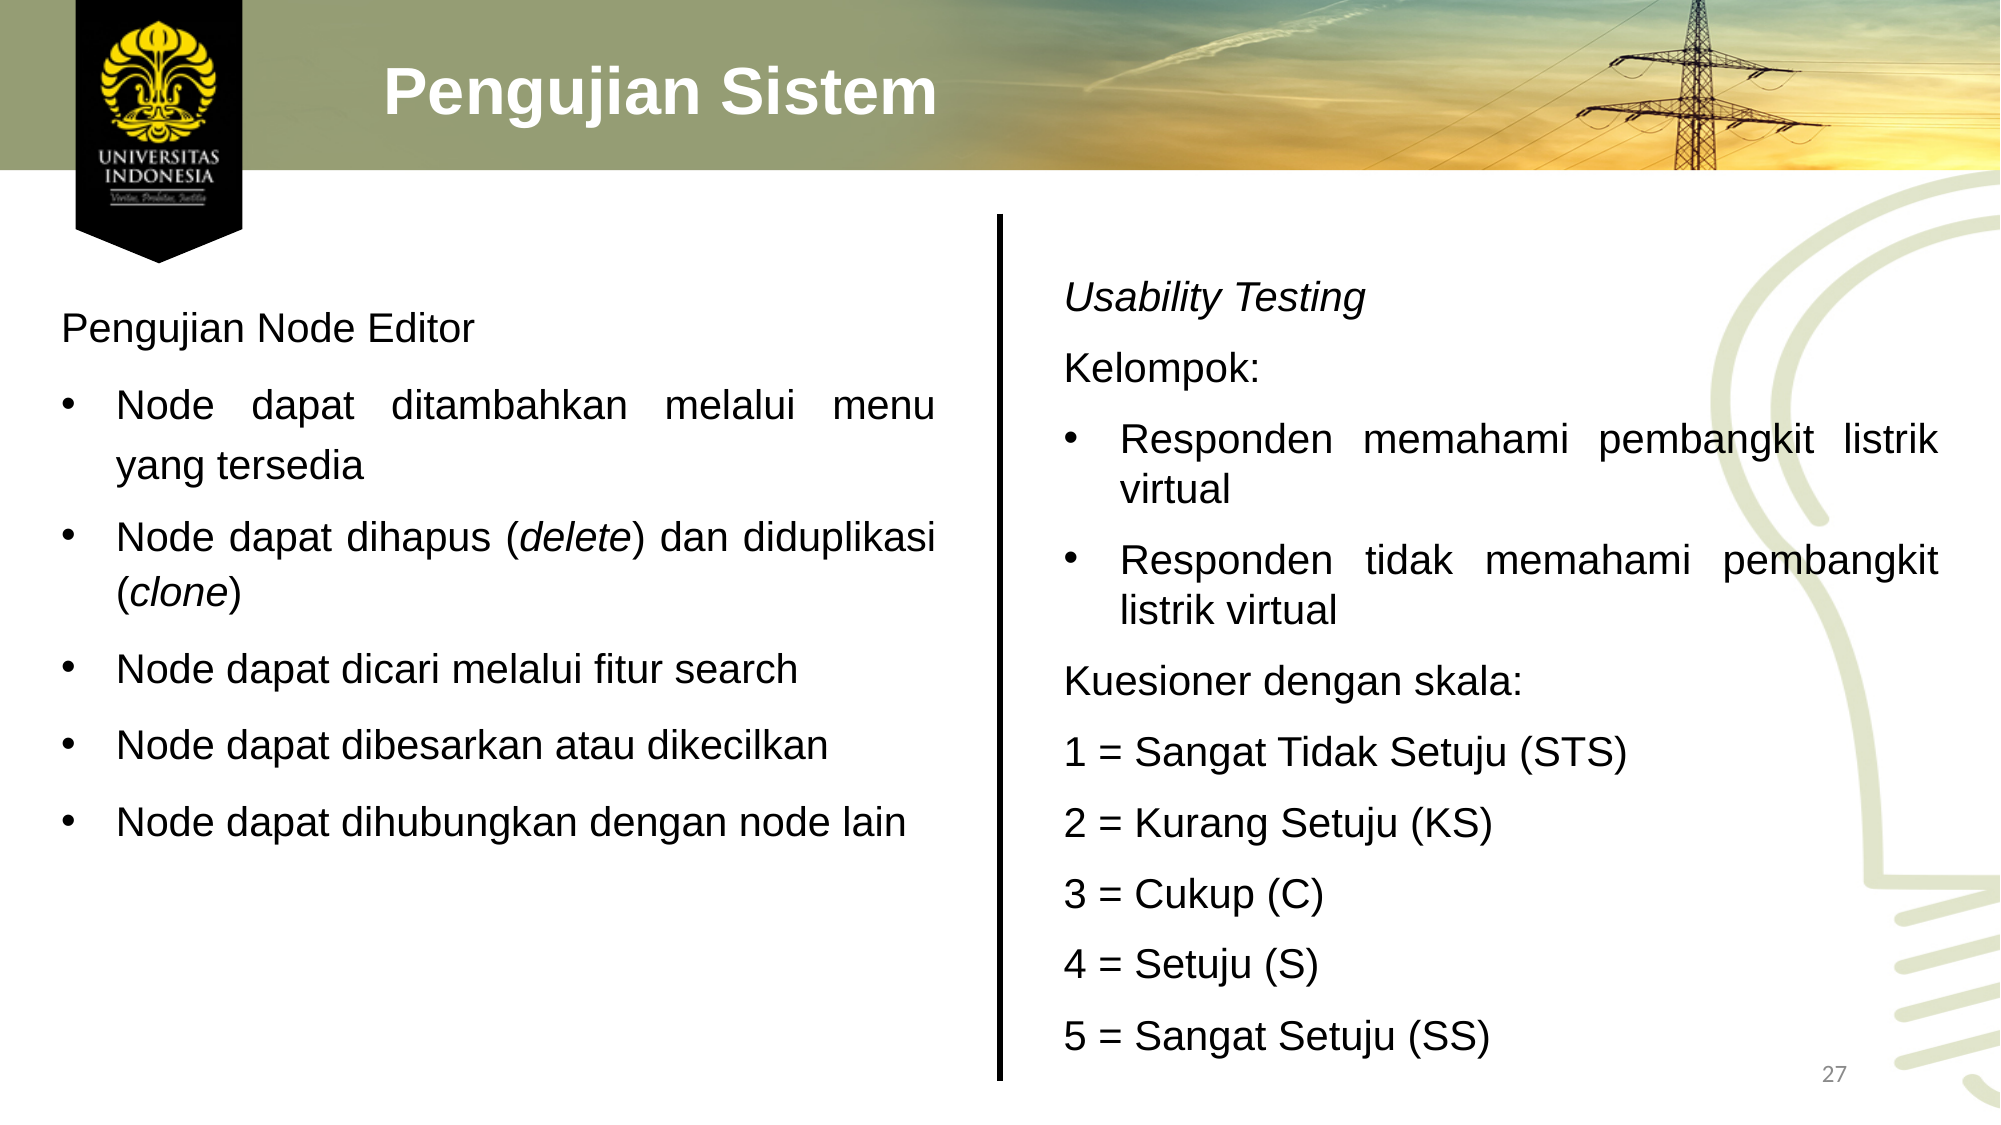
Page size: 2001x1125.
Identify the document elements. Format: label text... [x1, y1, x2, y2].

title Pengujian Sistem [368, 27, 1556, 158]
picture [0, 0, 2000, 1125]
list Pengujian Node Editor Node dapat ditambahkan melalui menu yang tersedia Node dapat dihapus (delete) dan diduplikasi (clone) Node dapat dicari melalui fitur search Node dapat dibesarkan atau dikecilkan Node dapat dihubungkan dengan node lain [45, 283, 952, 865]
text_box Usability Testing Kelompok: Responden memahami pembangkit listrik virtual Responden tidak memahami pembangkit listrik virtual Kuesioner dengan skala: 1 = Sangat Tidak Setuju (STS) 2 = Kurang Setuju (KS) 3 = Cukup (C) 4 = Setuju (S) 5 = Sangat Setuju (SS) [1048, 262, 1954, 1081]
text_box [75, 0, 243, 264]
slide_number 27 [1412, 1042, 1863, 1103]
picture [82, 15, 236, 214]
